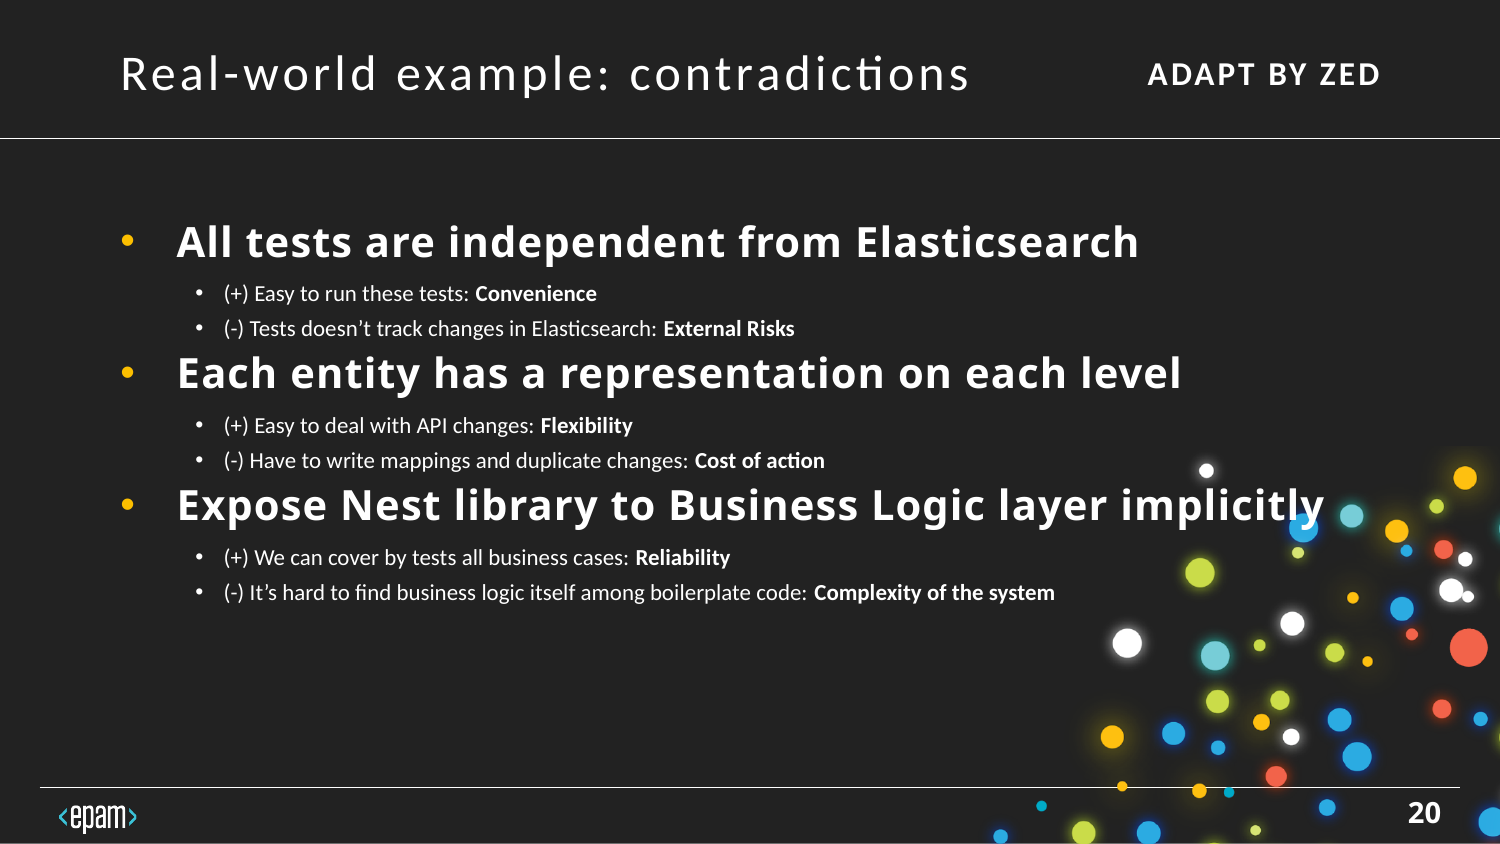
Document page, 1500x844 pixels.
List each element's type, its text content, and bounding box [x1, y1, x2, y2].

list All tests are independent from Elasticsearch (+) Easy to run these tests: Convenience (-) Tests doesn’t track changes in Elasticsearch: External Risks Each entity has a representation on each level (+) Easy to deal with API changes: Flexibility (-) Have to write mappings and duplicate changes: Cost of action Expose Nest library to Business Logic layer implicitly (+) We can cover by tests all business cases: Reliability (-) It’s hard to find business logic itself among boilerplate code: Complexity of the system [105, 207, 1383, 706]
list Real-world example: contradictions [105, 43, 1058, 98]
picture [956, 446, 1500, 844]
slide_number 20 [1216, 791, 1442, 844]
